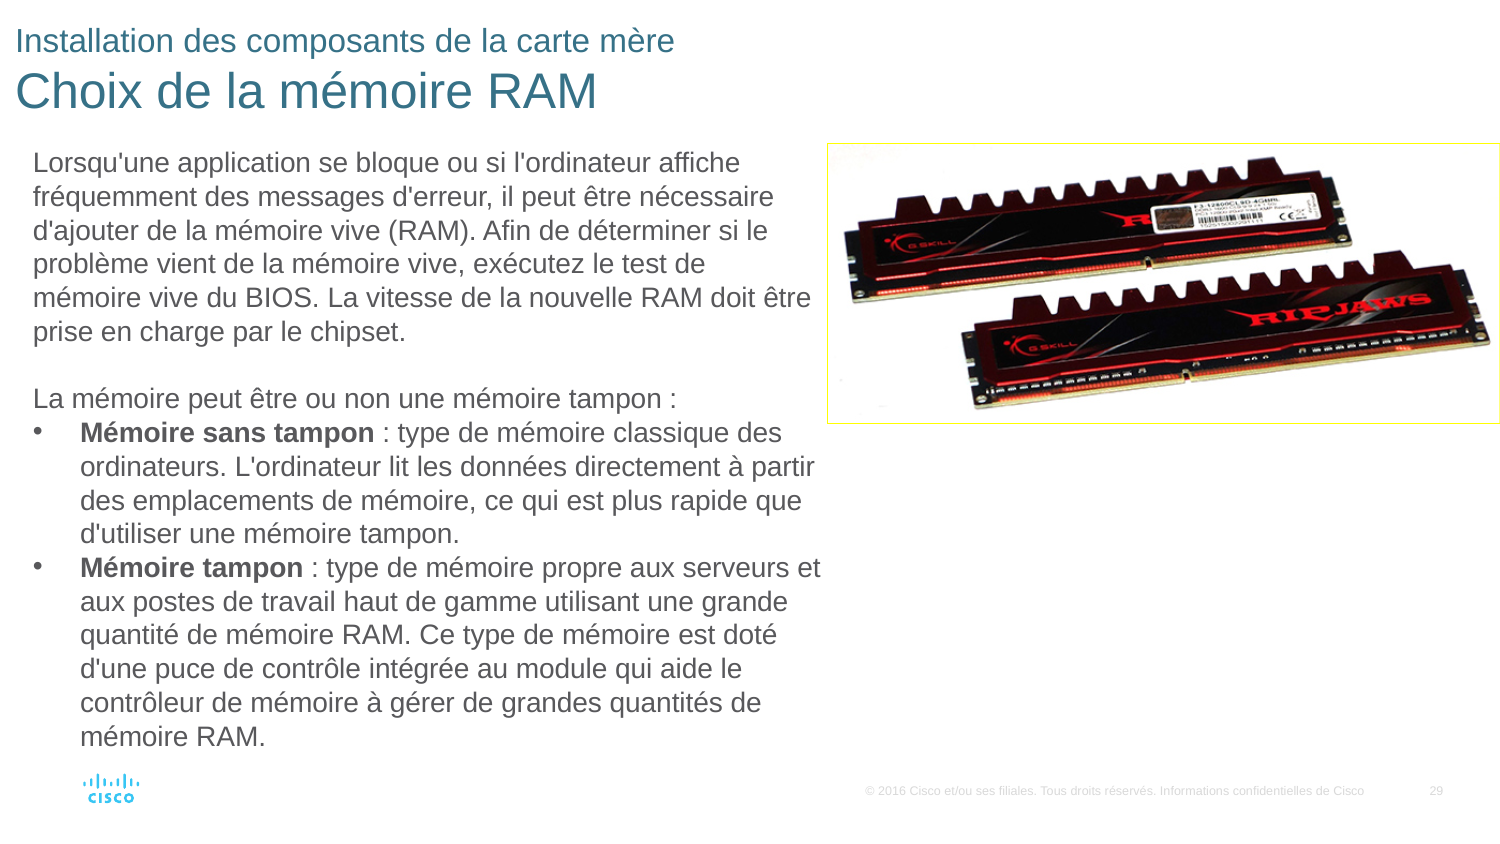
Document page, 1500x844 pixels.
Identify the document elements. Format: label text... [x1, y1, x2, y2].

picture [827, 143, 1500, 424]
title Installation des composants de la carte mère Choix de la mémoire RAM [0, 6, 1500, 131]
text_box Lorsqu'une application se bloque ou si l'ordinateur affiche fréquemment des messages d'erreur, il peut être nécessaire d'ajouter de la mémoire vive (RAM). Afin de déterminer si le problème vient de la mémoire vive, exécutez le test de mémoire vive du BIOS. La vitesse de la nouvelle RAM doit être prise en charge par le chipset. La mémoire peut être ou non une mémoire tampon : Mémoire sans tampon : type de mémoire classique des ordinateurs. L'ordinateur lit les données directement à partir des emplacements de mémoire, ce qui est plus rapide que d'utiliser une mémoire tampon. Mémoire tampon : type de mémoire propre aux serveurs et aux postes de travail haut de gamme utilisant une grande quantité de mémoire RAM. Ce type de mémoire est doté d'une puce de contrôle intégrée au module qui aide le contrôleur de mémoire à gérer de grandes quantités de mémoire RAM. [18, 137, 837, 759]
